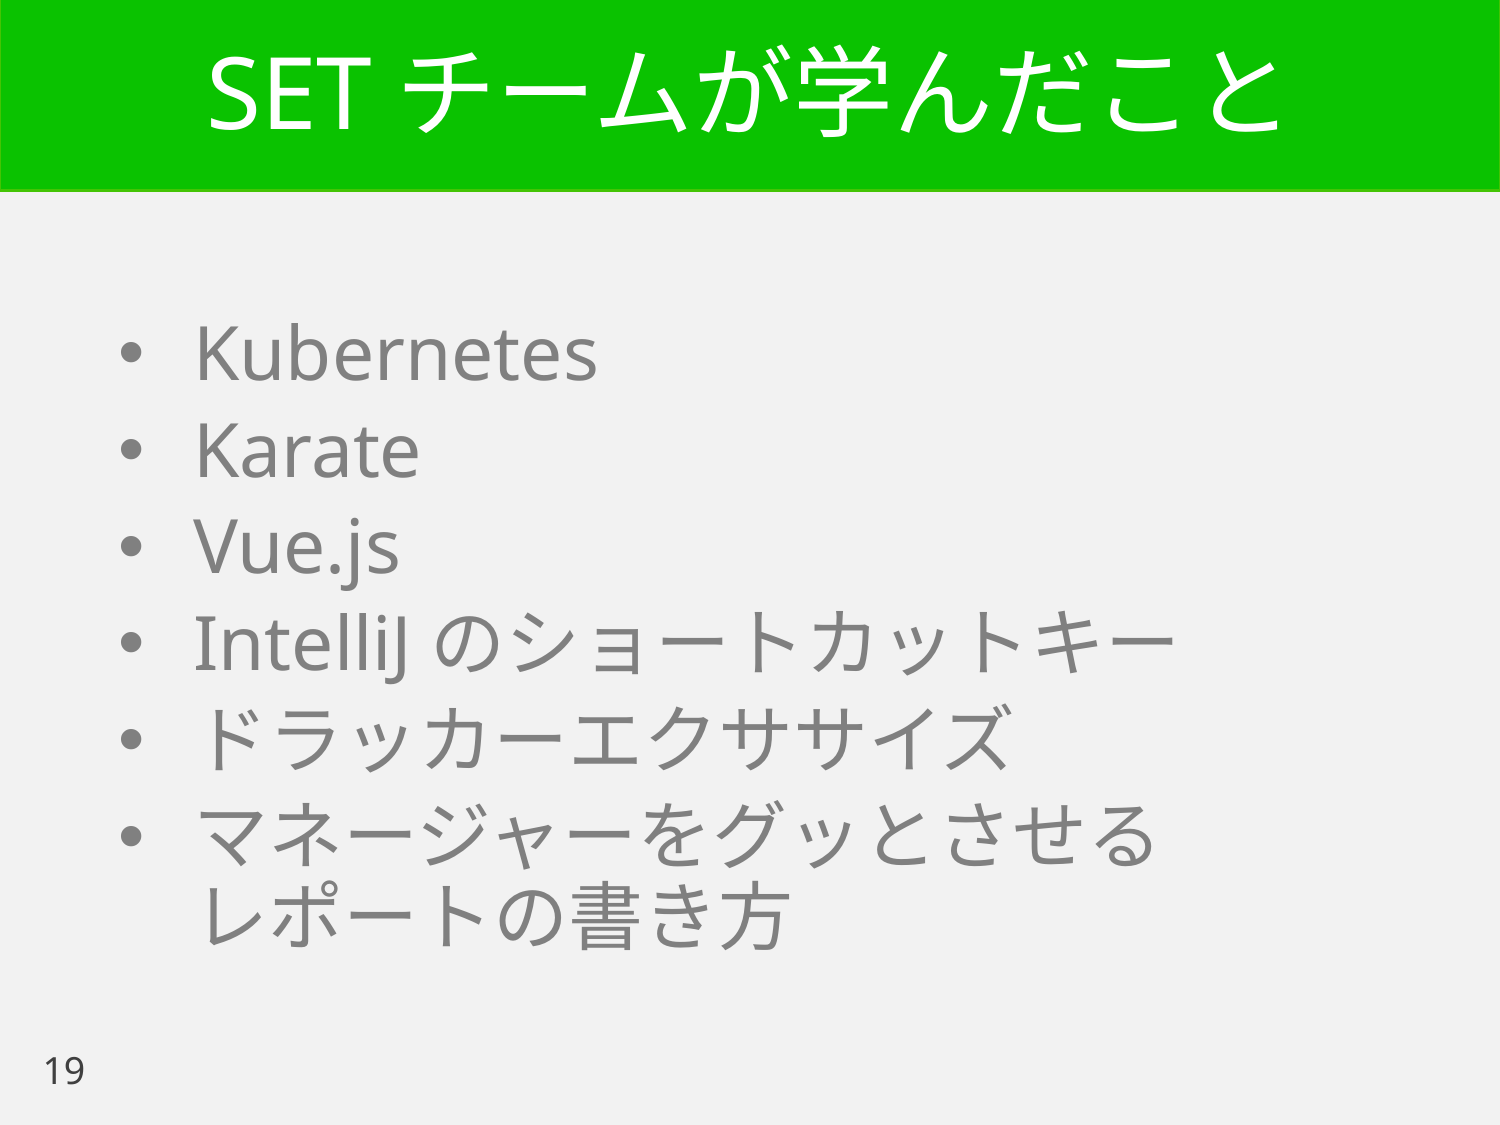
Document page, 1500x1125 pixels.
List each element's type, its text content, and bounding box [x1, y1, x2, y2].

slide_number 19 [27, 1042, 146, 1102]
list Kubernetes Karate Vue.js IntelliJのショートカットキー ドラッカーエクササイズ マネージャーをグッとさせる レポートの書き方 [103, 277, 1397, 1000]
title SETチームが学んだこと [0, 53, 1500, 140]
